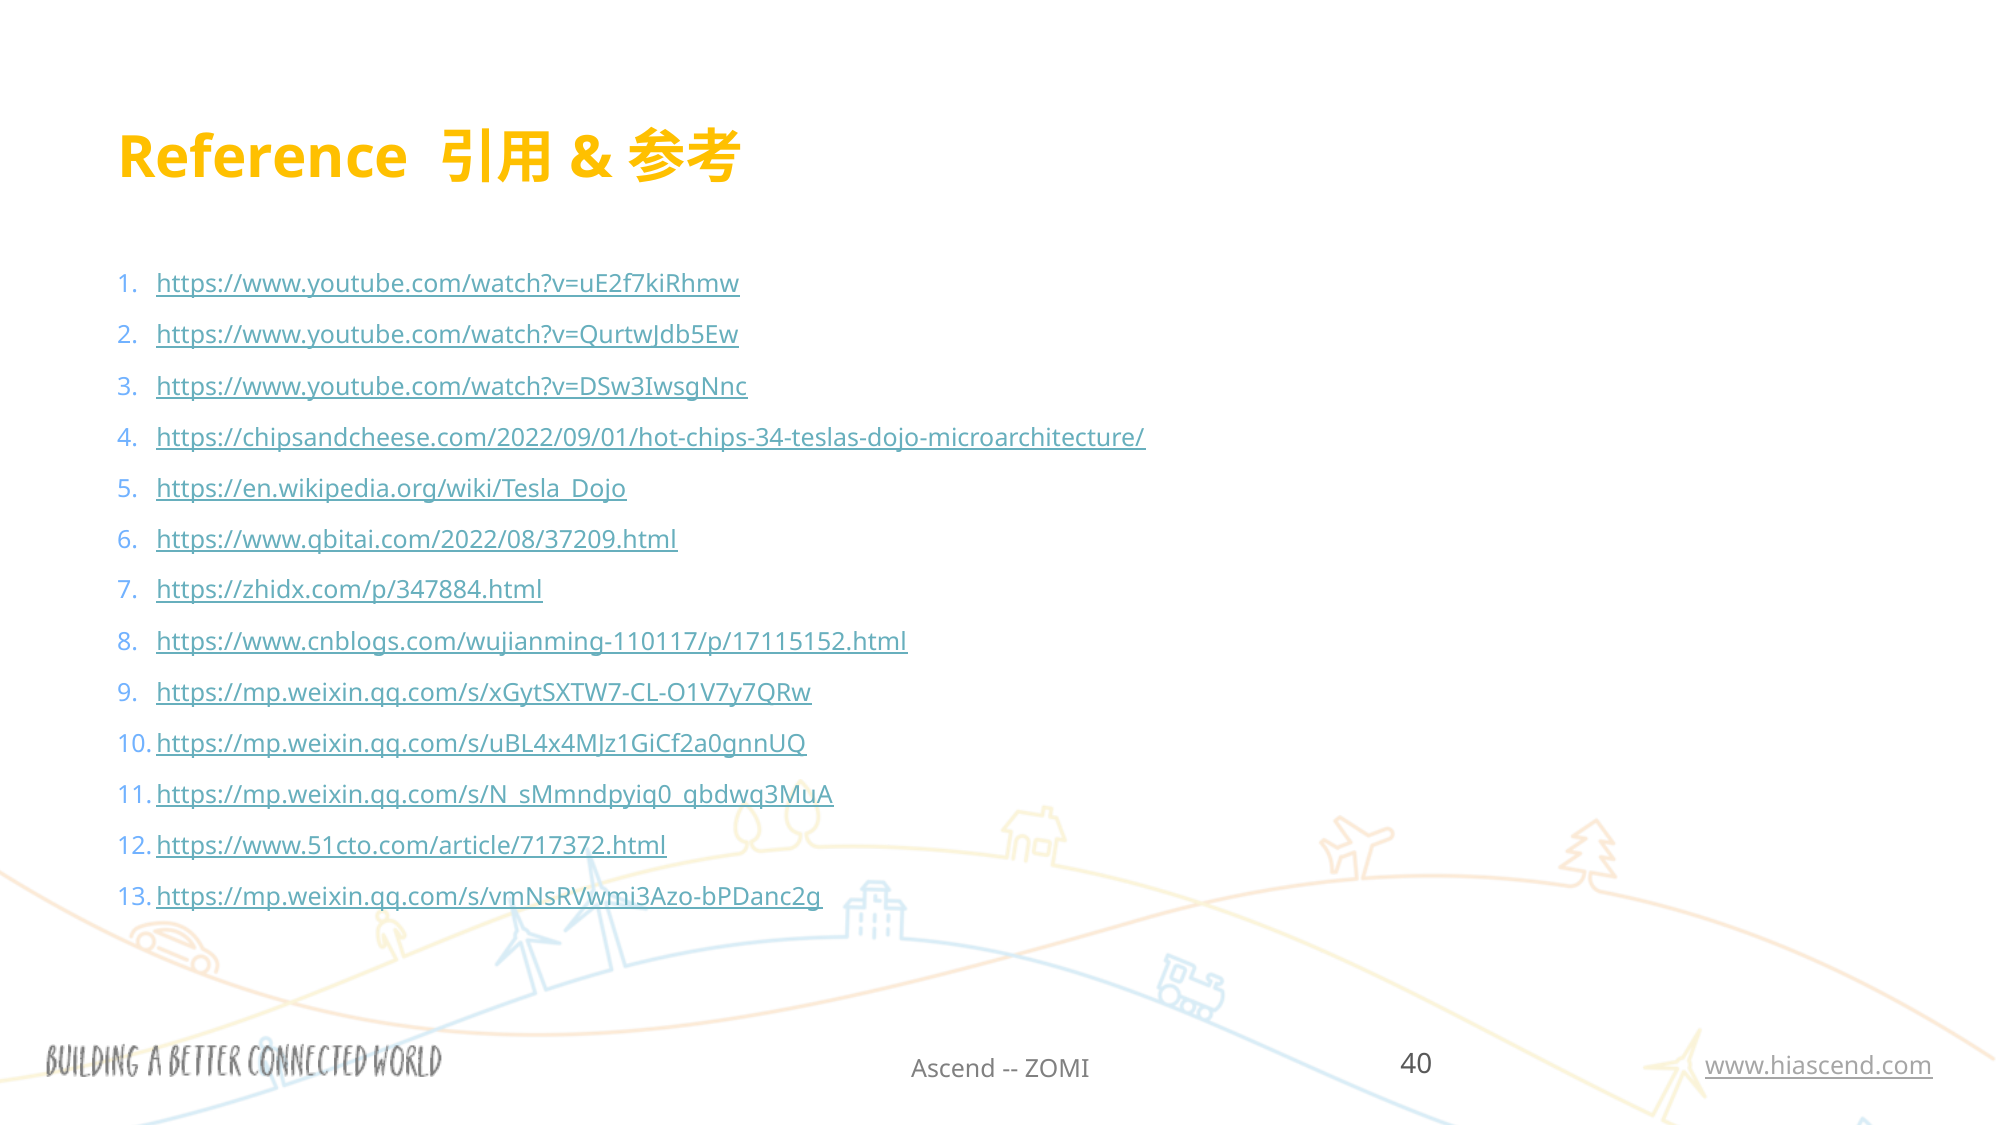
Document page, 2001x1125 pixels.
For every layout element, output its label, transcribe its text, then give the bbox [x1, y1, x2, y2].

list https://www.youtube.com/watch?v=uE2f7kiRhmw https://www.youtube.com/watch?v=QurtwJdb5Ew https://www.youtube.com/watch?v=DSw3IwsgNnc https://chipsandcheese.com/2022/09/01/hot-chips-34-teslas-dojo-microarchitecture/ https://en.wikipedia.org/wiki/Tesla_Dojo https://www.qbitai.com/2022/08/37209.html https://zhidx.com/p/347884.html https://www.cnblogs.com/wujianming-110117/p/17115152.html https://mp.weixin.qq.com/s/xGytSXTW7-CL-O1V7y7QRw https://mp.weixin.qq.com/s/uBL4x4MJz1GiCf2a0gnnUQ https://mp.weixin.qq.com/s/N_sMmndpyiq0_qbdwq3MuA https://www.51cto.com/article/717372.html https://mp.weixin.qq.com/s/vmNsRVwmi3Azo-bPDanc2g [102, 243, 1863, 986]
picture [23, 1023, 468, 1105]
title Reference 引用&参考 [102, 111, 1863, 209]
